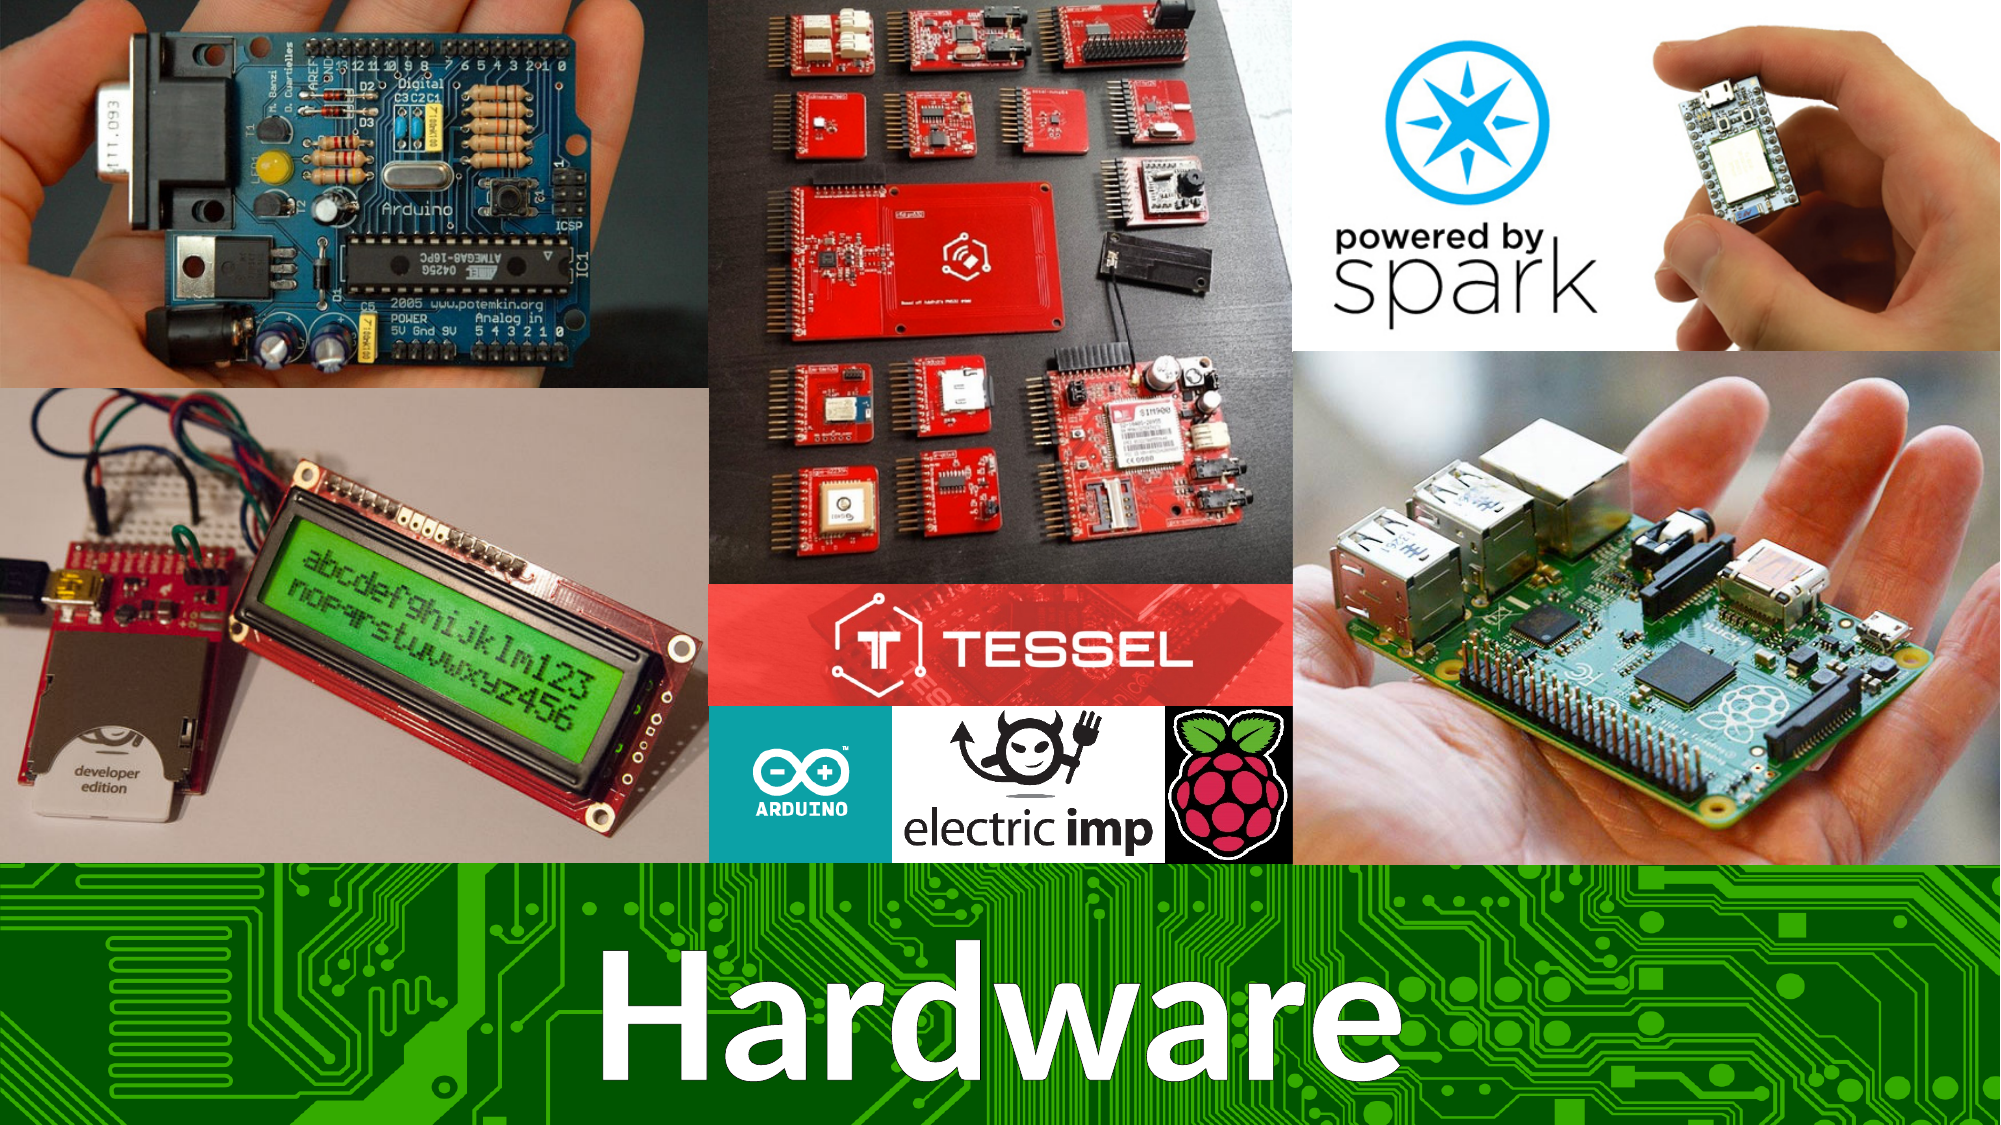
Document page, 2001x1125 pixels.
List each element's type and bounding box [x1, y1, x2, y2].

text_box [0, 0, 2000, 1125]
